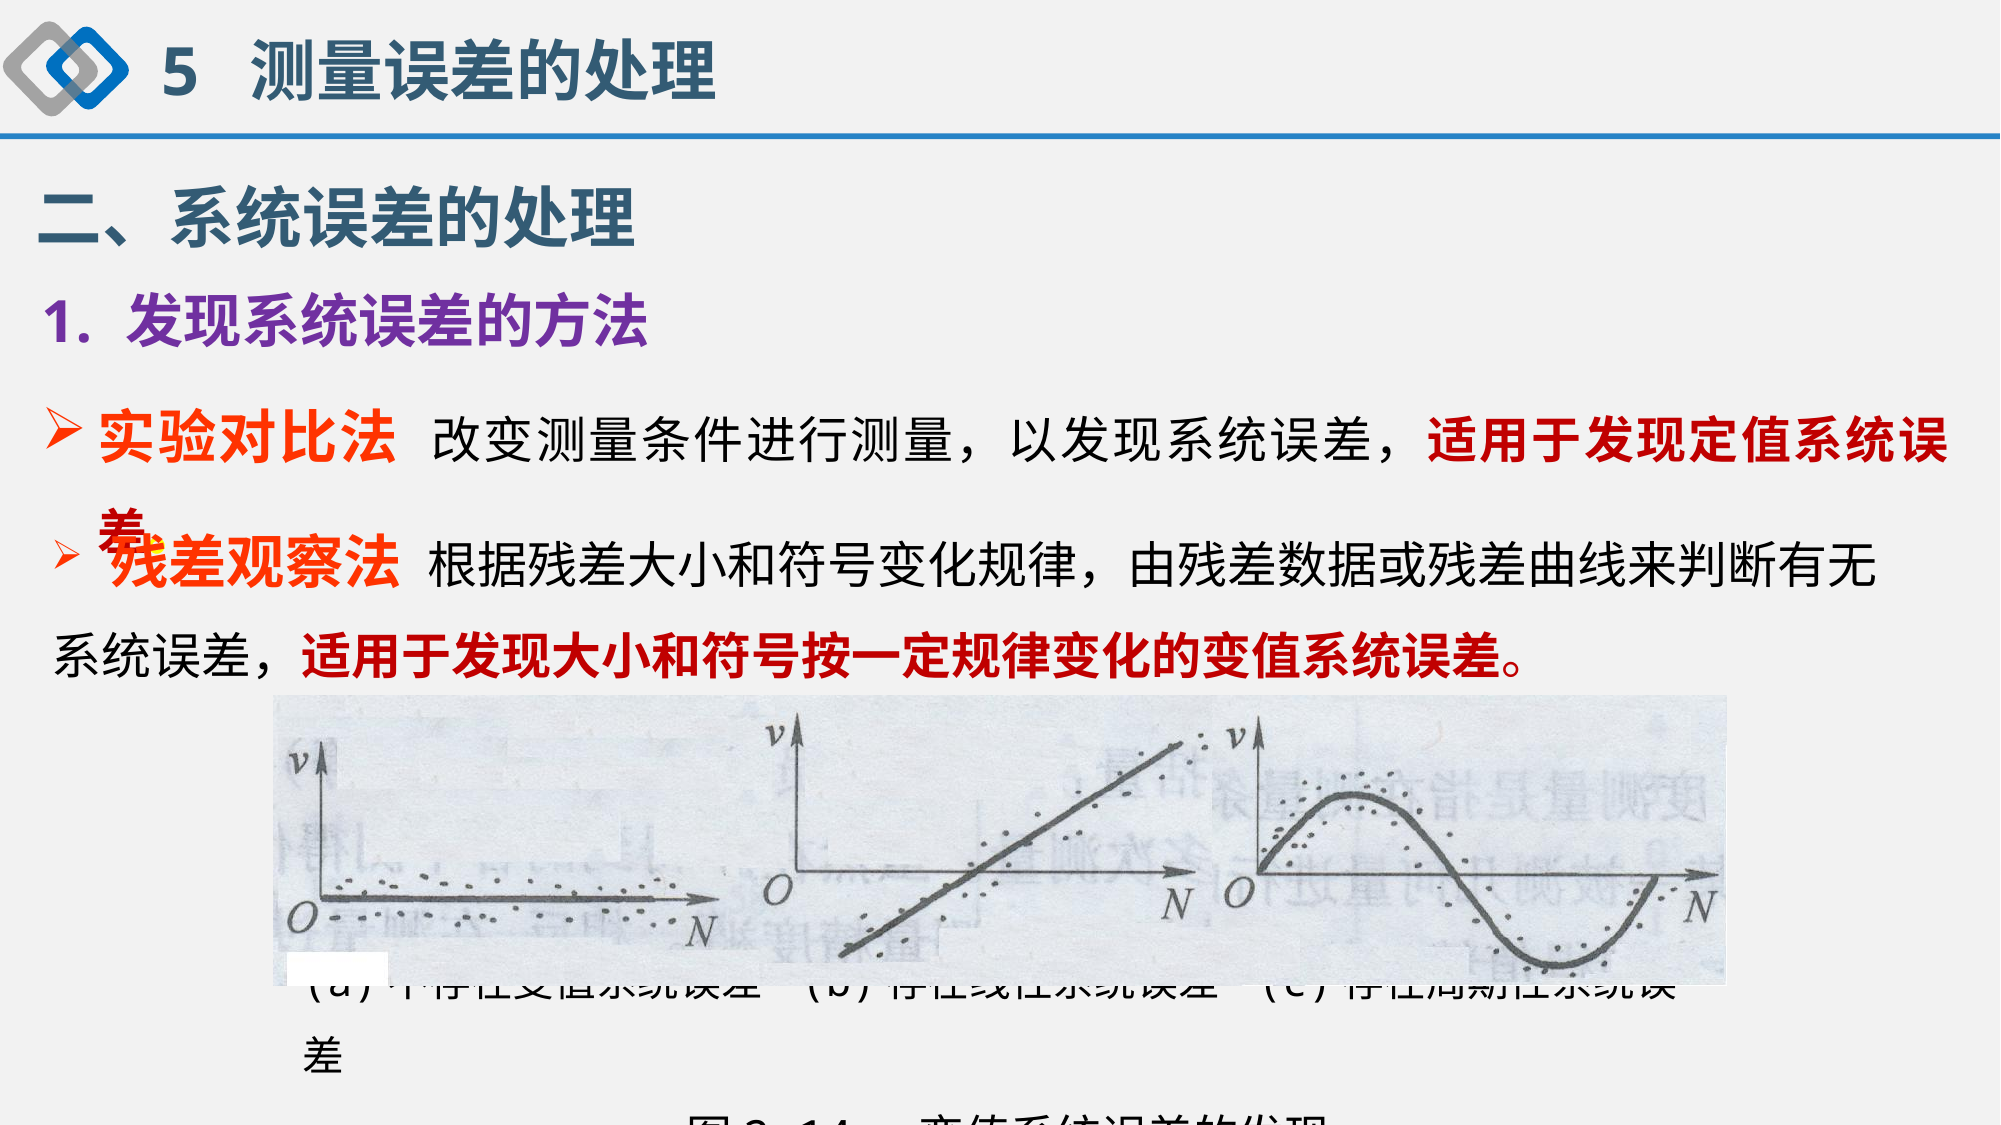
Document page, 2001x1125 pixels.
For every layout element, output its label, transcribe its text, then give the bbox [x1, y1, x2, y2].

text_box (a)不存在变值系统误差 (b)存在线性系统误差 (c)存在周期性系统误差 图2-14 变值系统误差的发现 [287, 990, 1729, 1125]
text_box 发现系统误差的方法 实验对比法 改变测量条件进行测量，以发现系统误差，适用于发现定值系统误差。 [26, 241, 1964, 537]
text_box 残差观察法 根据残差大小和符号变化规律，由残差数据或残差曲线来判断有无系统误差，适用于发现大小和符号按一定规律变化的变值系统误差。 [36, 482, 1942, 707]
picture [273, 695, 1727, 987]
text_box 5 测量误差的处理 [146, 0, 1495, 144]
text_box 二、系统误差的处理 [20, 164, 1393, 299]
